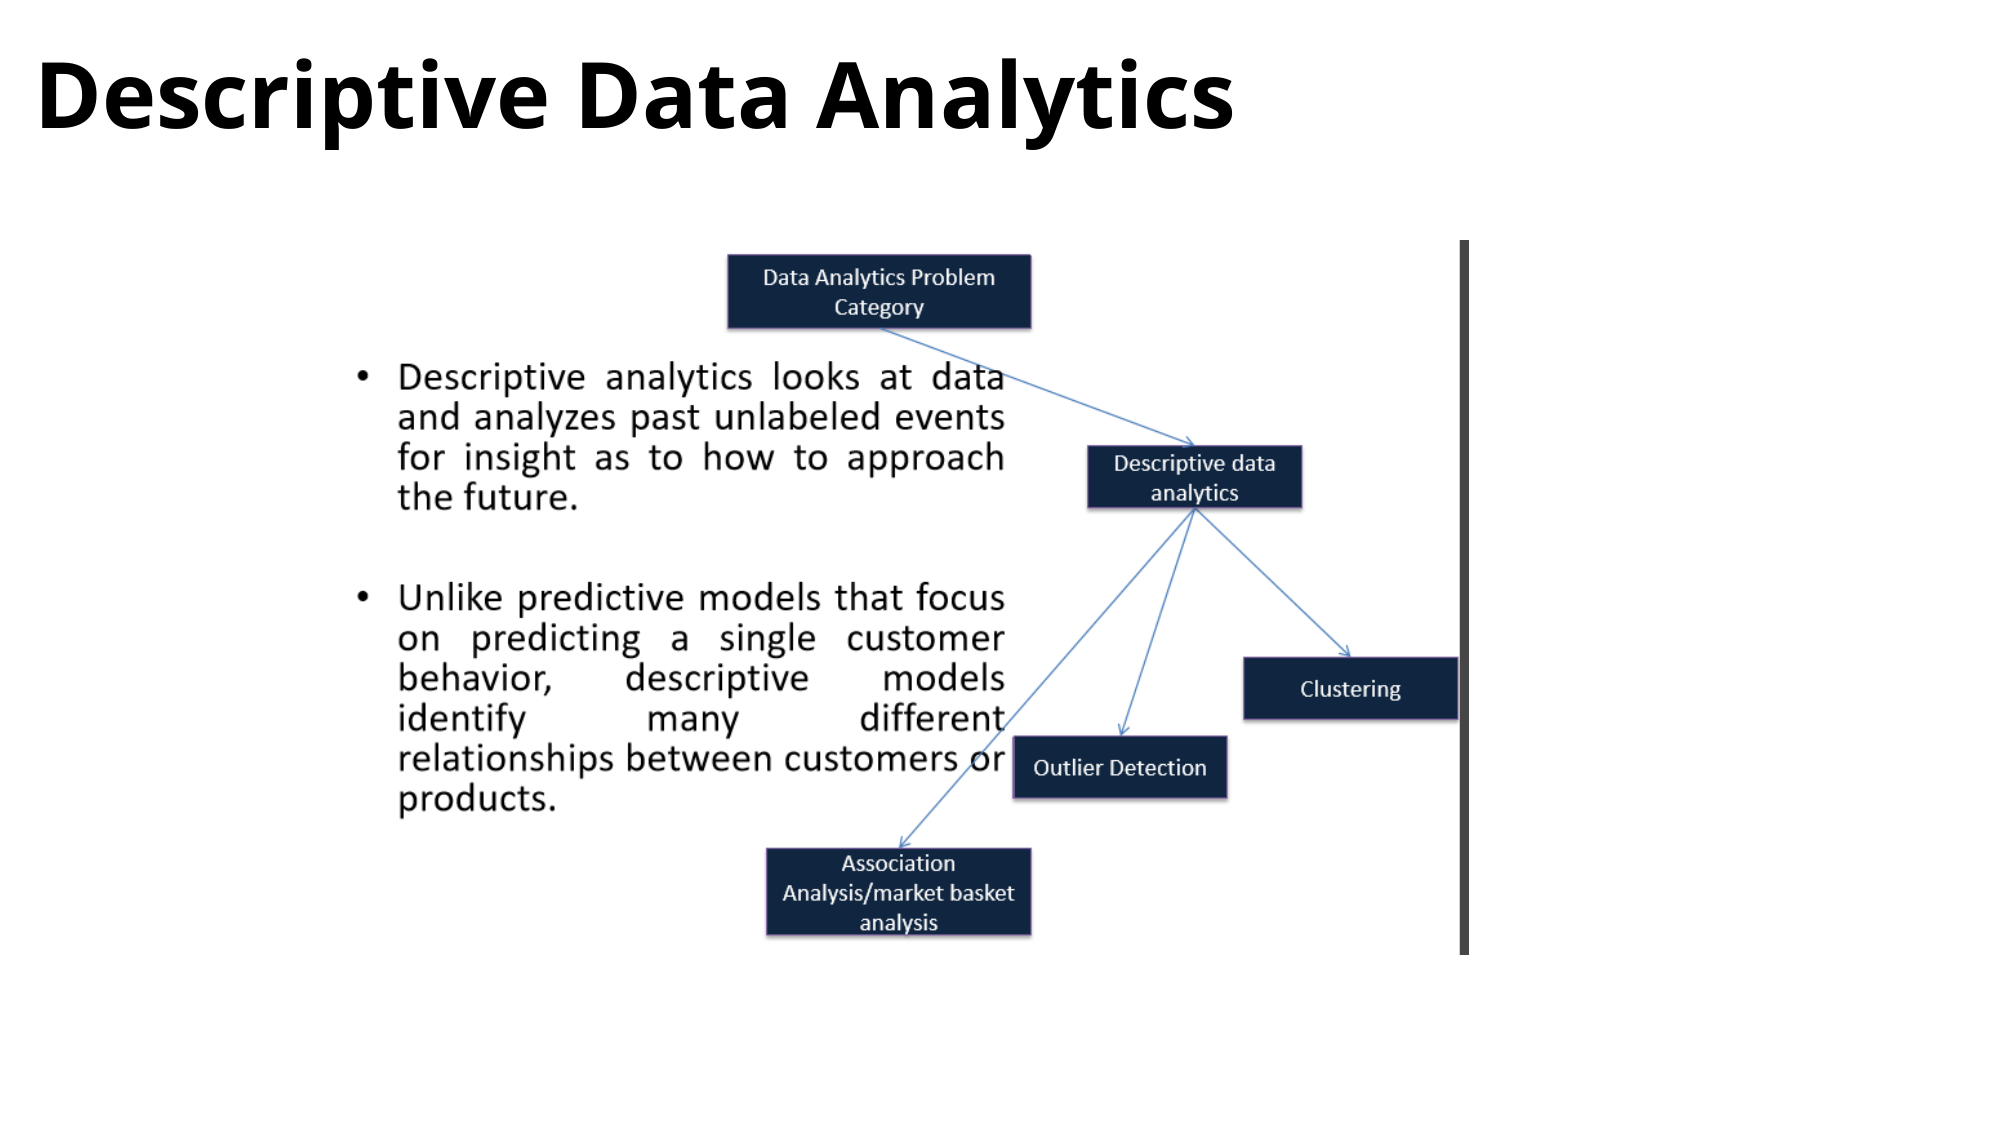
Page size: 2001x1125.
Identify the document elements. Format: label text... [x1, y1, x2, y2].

title Descriptive Data Analytics [19, 37, 1745, 161]
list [347, 240, 1469, 955]
